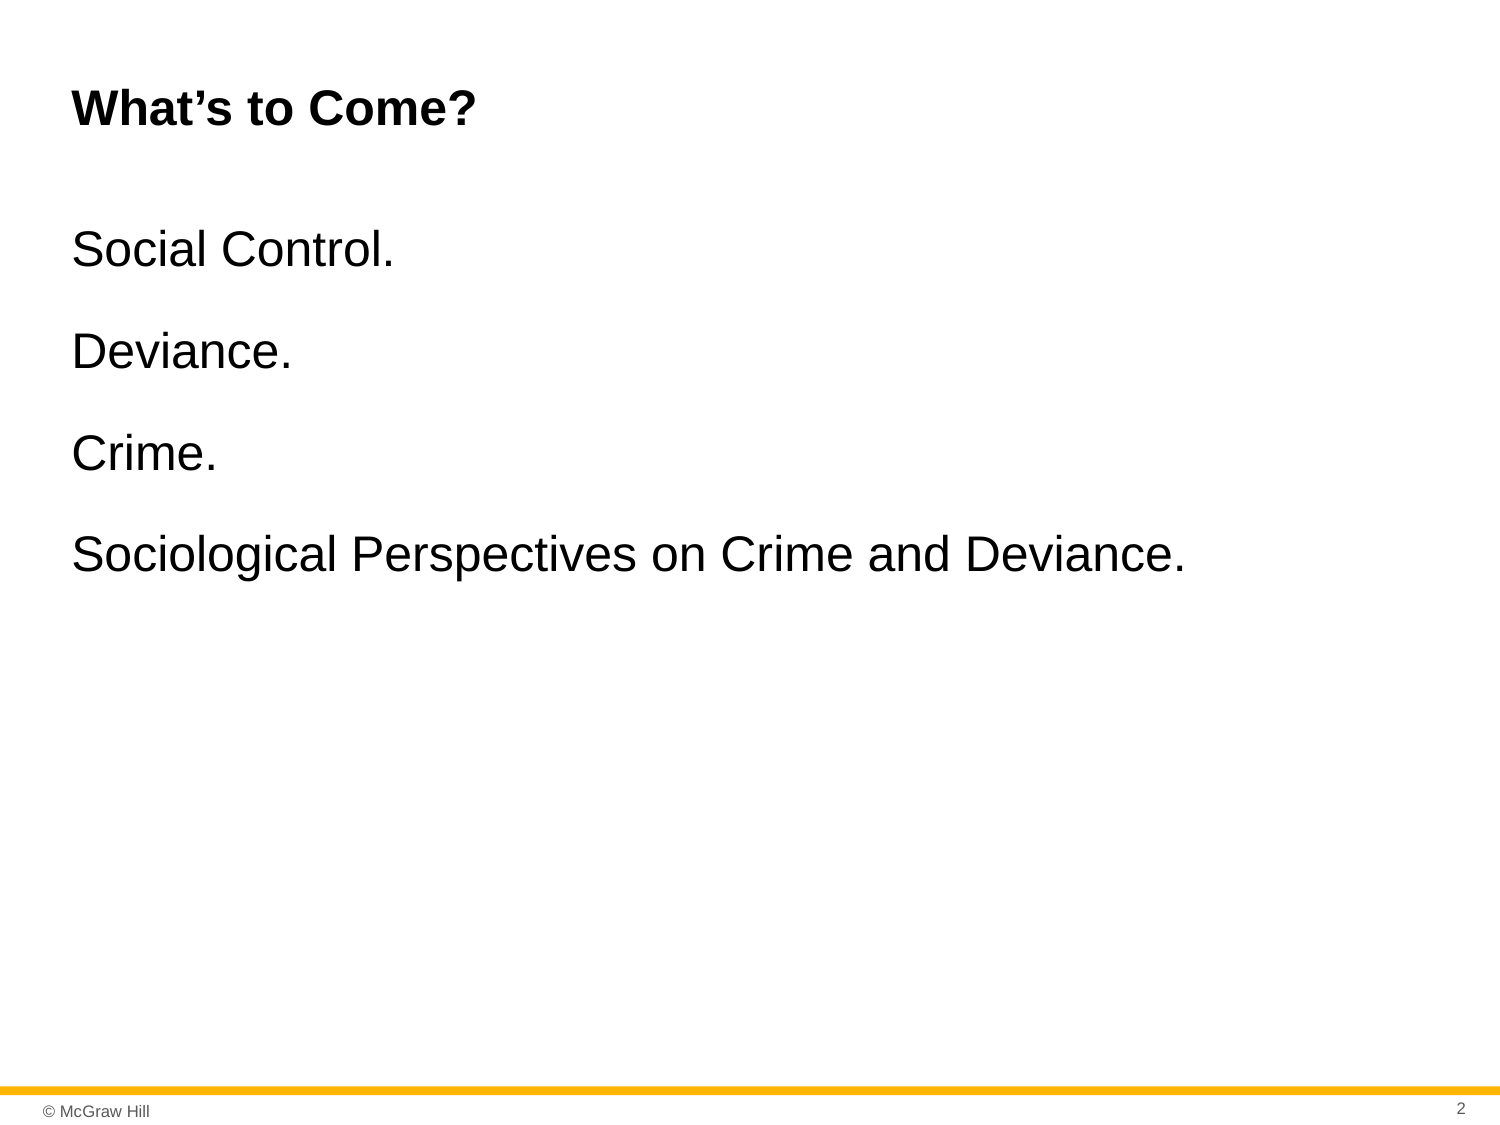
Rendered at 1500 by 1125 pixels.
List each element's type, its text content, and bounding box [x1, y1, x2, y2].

title What’s to Come? [56, 50, 1444, 162]
list Social Control. Deviance. Crime. Sociological Perspectives on Crime and Deviance. [56, 209, 1444, 1025]
